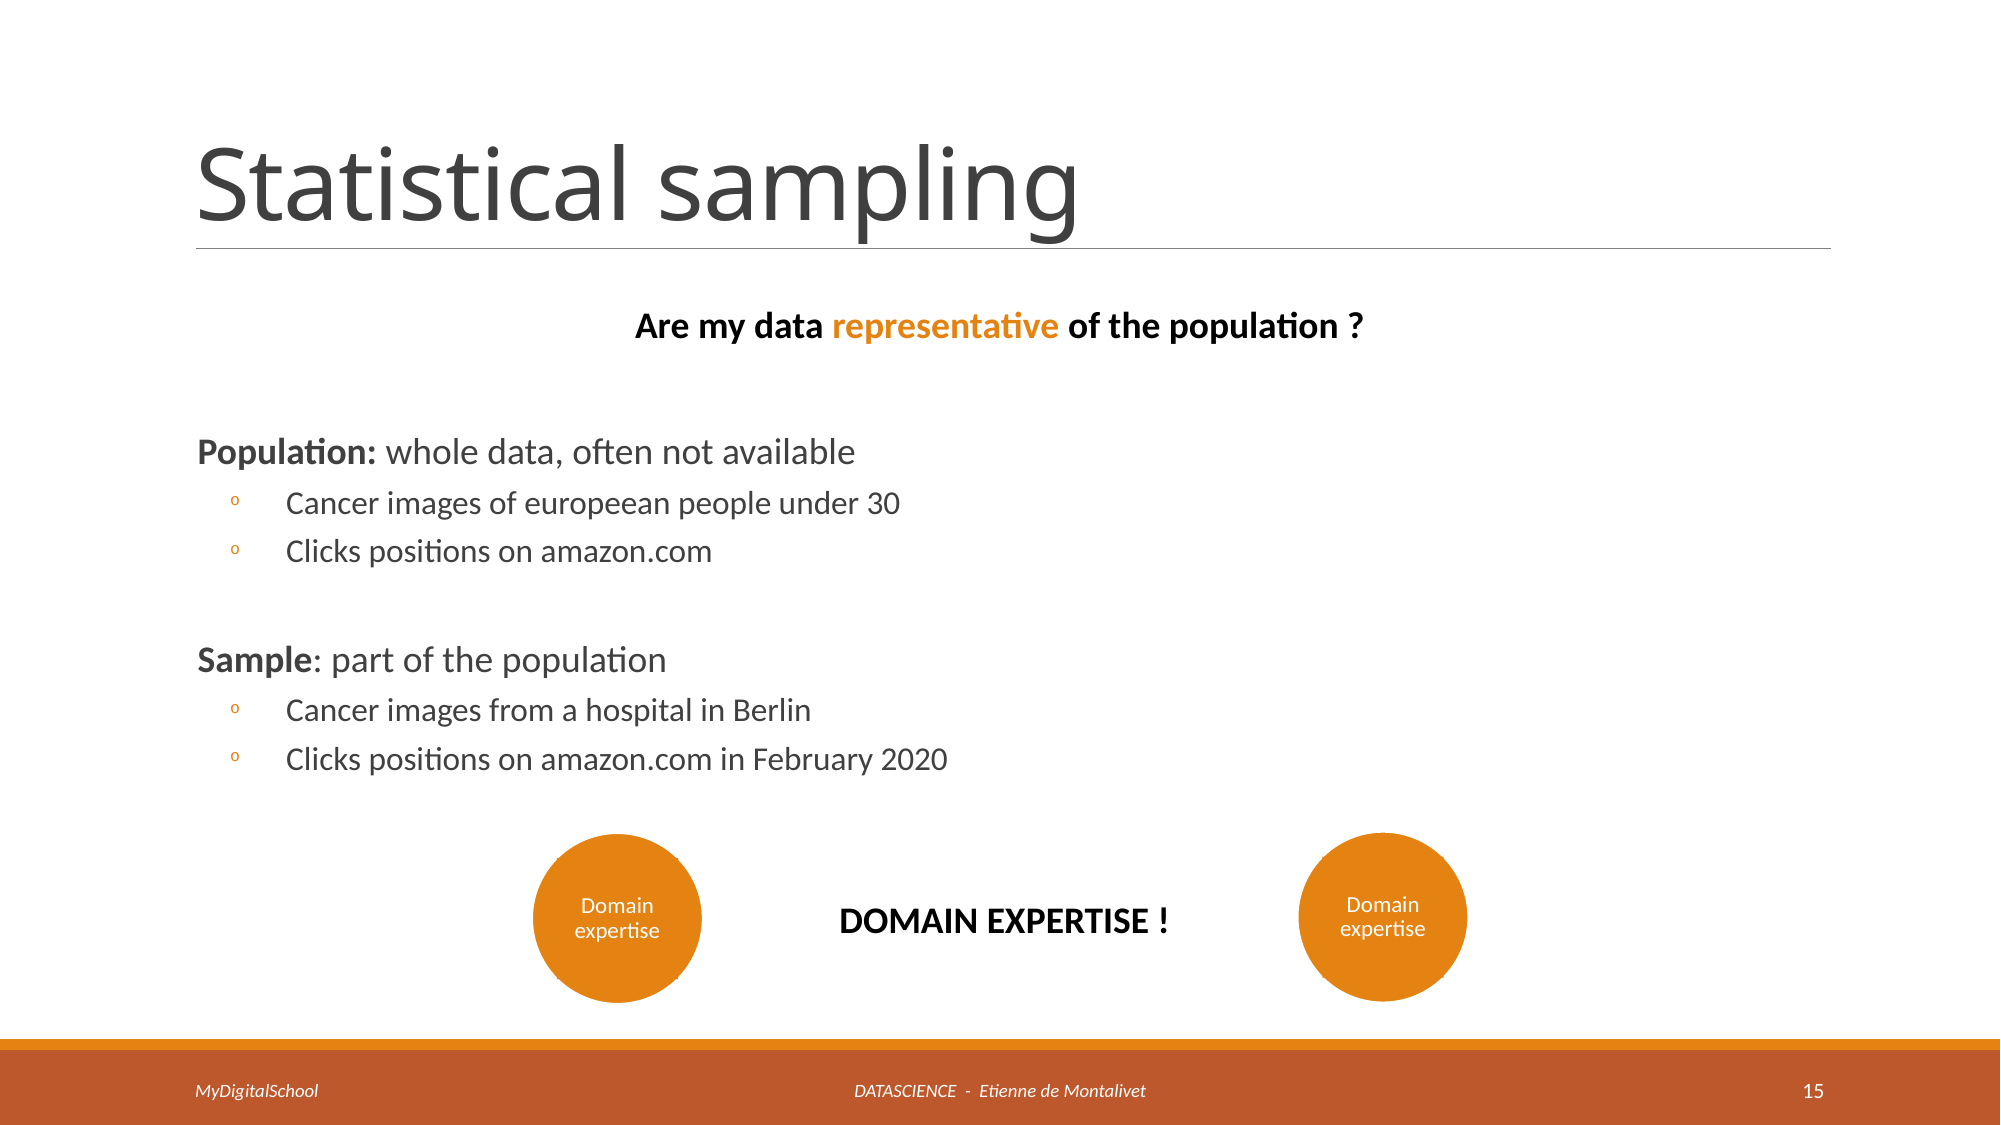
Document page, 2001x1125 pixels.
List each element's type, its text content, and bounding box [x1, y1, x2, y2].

title Statistical sampling [180, 47, 1830, 249]
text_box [531, 832, 704, 1005]
slide_number MyDigitalSchool [180, 1059, 586, 1120]
slide_number 15 [1624, 1059, 1840, 1120]
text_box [1296, 830, 1470, 1004]
text_box DOMAIN EXPERTISE ! [824, 888, 1186, 948]
list Population: whole data, often not available Cancer images of europeean people under 30 Clicks positions on amazon.com Sample: part of the population Cancer images from a hospital in Berlin Clicks positions on amazon.com in February 2020 [180, 425, 1830, 833]
footer DATASCIENCE - Etienne de Montalivet [604, 1059, 1396, 1120]
text_box Are my data representative of the population ? [0, 293, 2000, 399]
